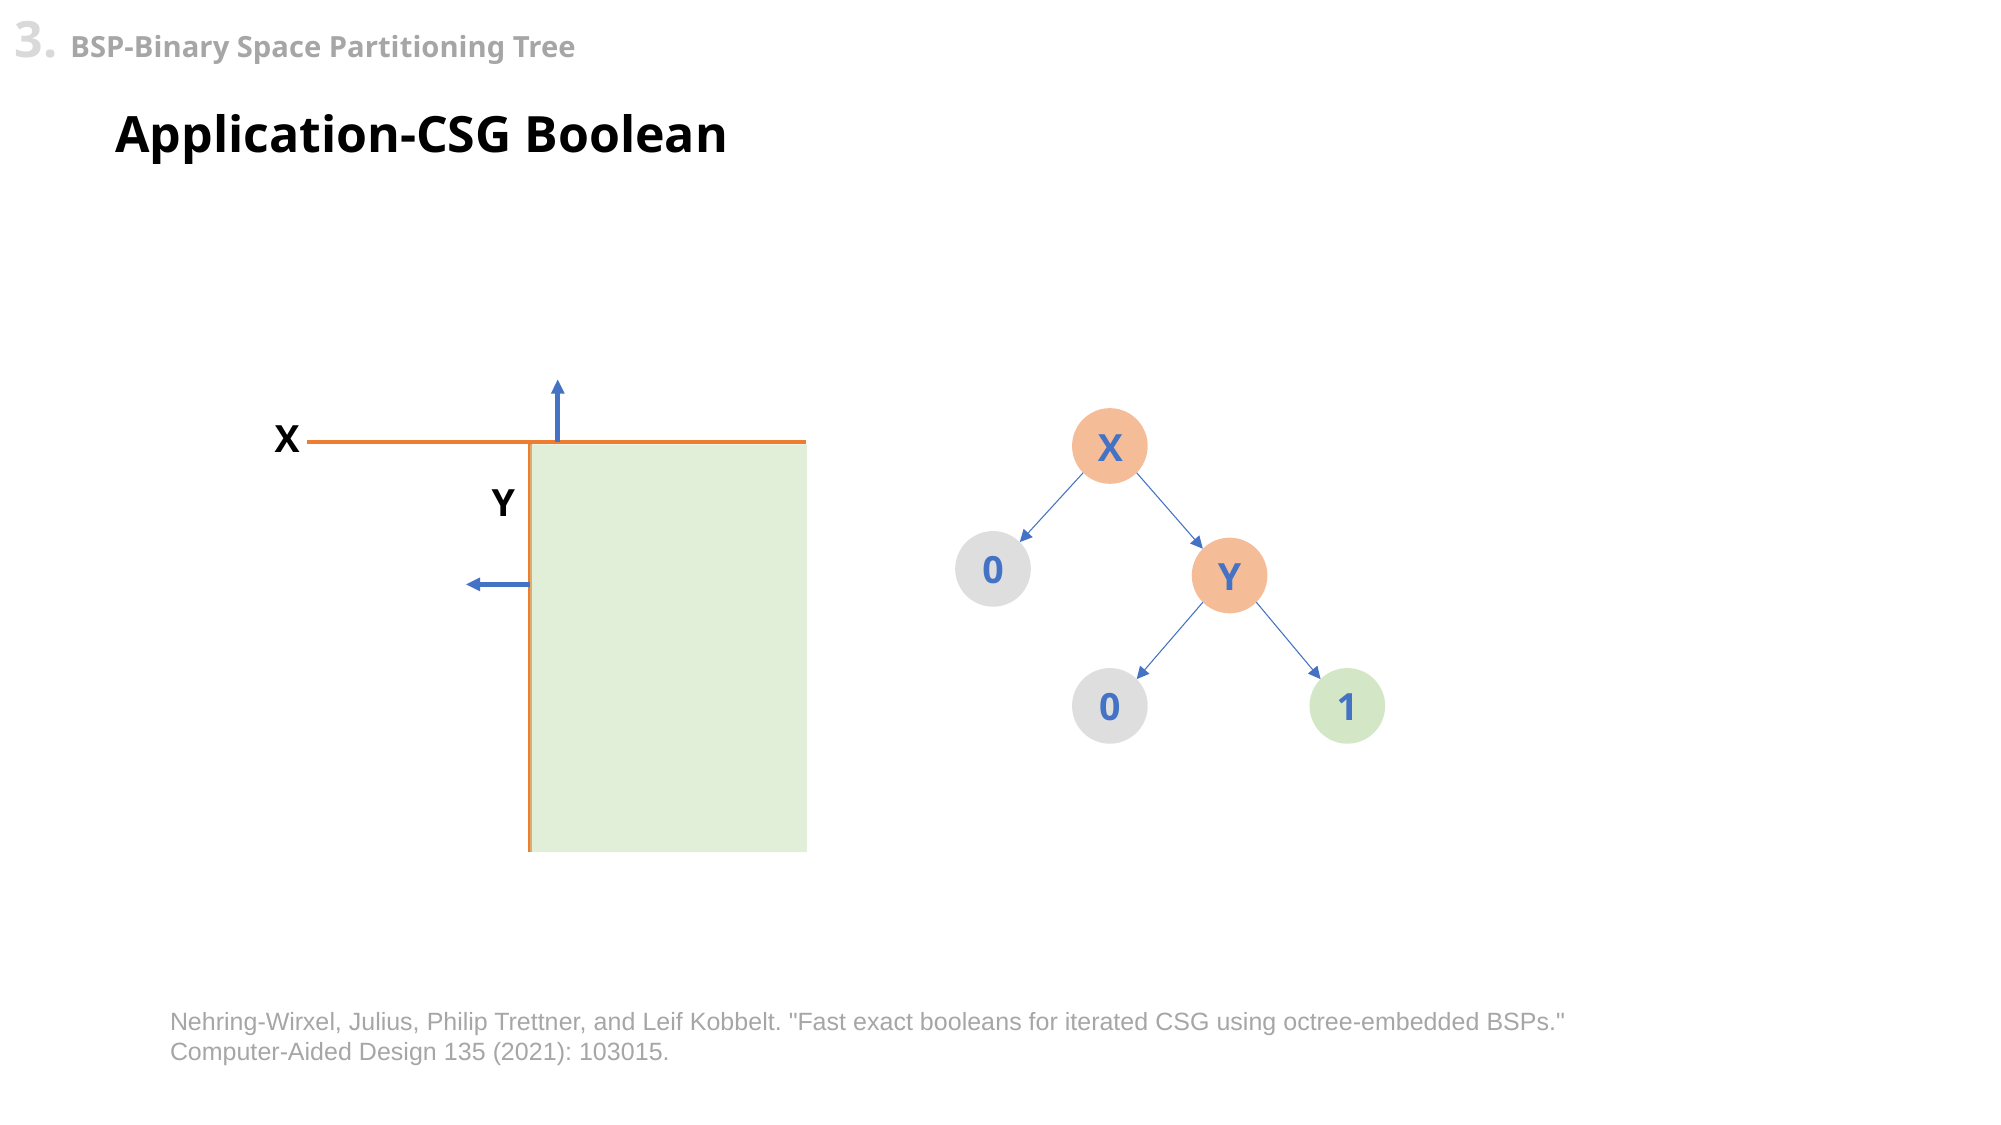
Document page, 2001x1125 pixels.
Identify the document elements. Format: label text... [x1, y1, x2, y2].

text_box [1136, 472, 1203, 549]
text_box 1 [1309, 668, 1386, 744]
text_box X [259, 408, 315, 468]
text_box Y [476, 471, 530, 531]
text_box [531, 444, 807, 853]
text_box 0 [1072, 668, 1148, 744]
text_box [1019, 472, 1084, 543]
text_box X [1072, 408, 1148, 484]
text_box 0 [955, 531, 1031, 607]
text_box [1136, 602, 1203, 680]
text_box Y [1191, 537, 1268, 614]
text_box Application-CSG Boolean [100, 95, 1900, 171]
text_box Nehring-Wirxel, Julius, Philip Trettner, and Leif Kobbelt. "Fast exact booleans for iterated CSG using octree-embedded BSPs." Computer-Aided Design 135 (2021): 103015. [155, 998, 1845, 1073]
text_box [1256, 602, 1321, 680]
text_box 3. BSP-Binary Space Partitioning Tree [0, 0, 1799, 75]
